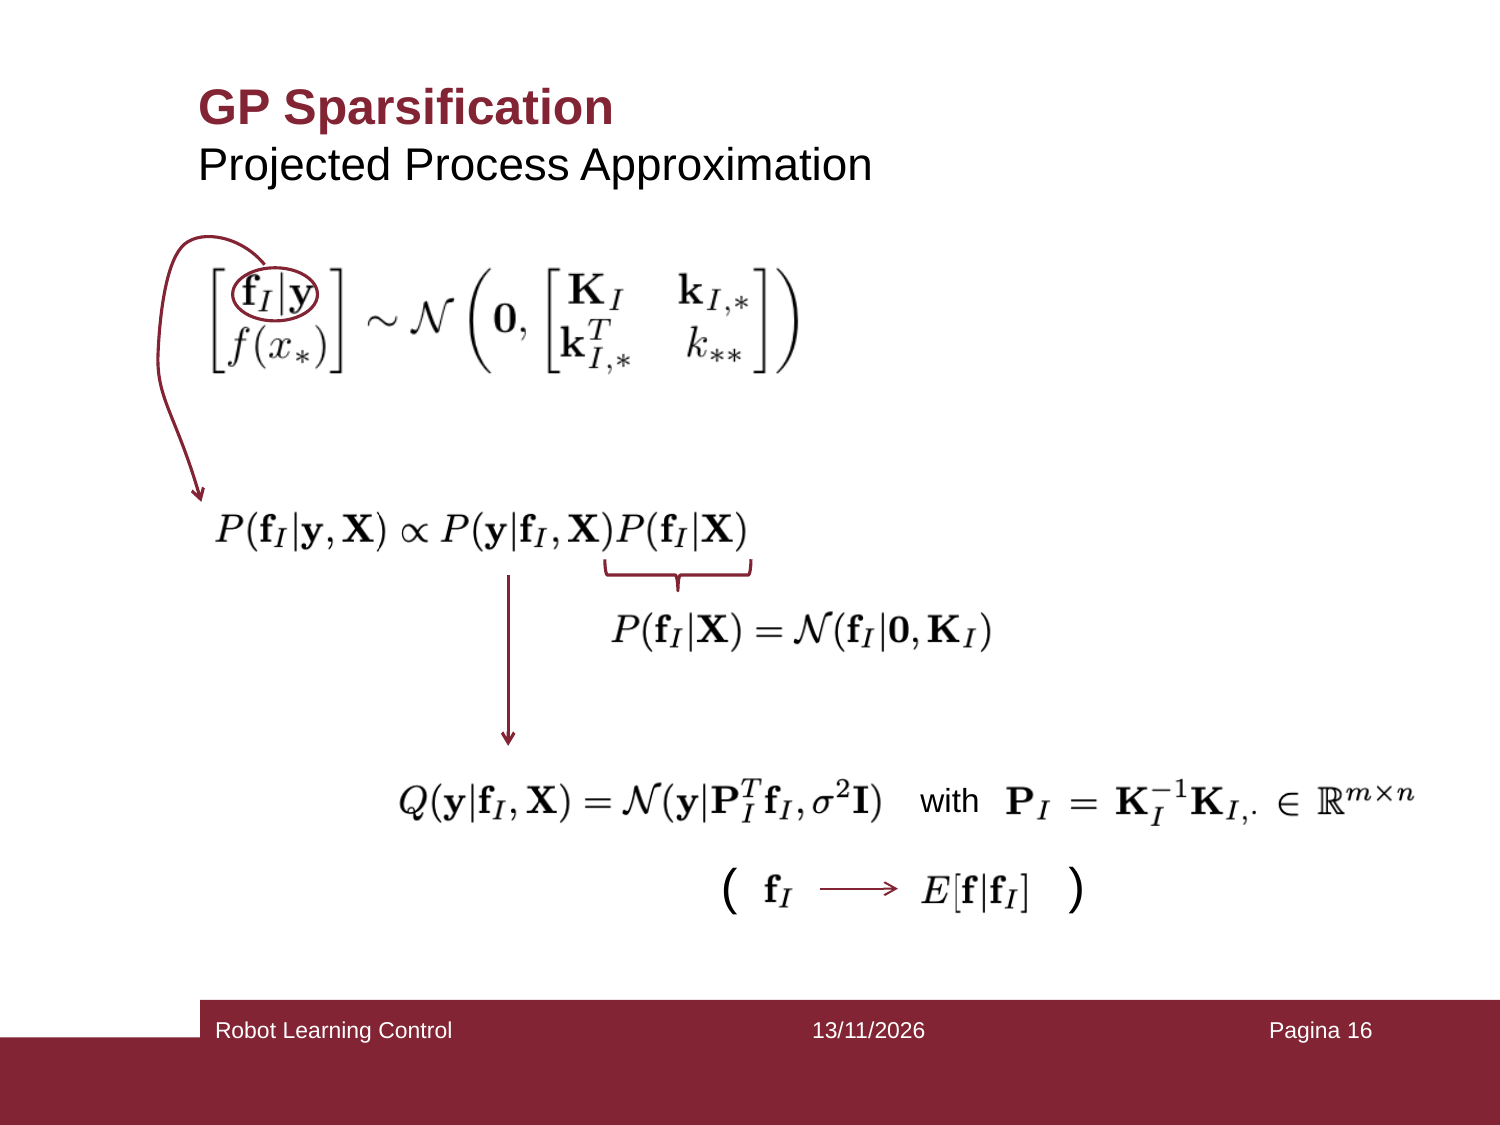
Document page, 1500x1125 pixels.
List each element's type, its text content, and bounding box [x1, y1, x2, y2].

text_box [604, 560, 751, 591]
picture [756, 867, 799, 916]
picture [998, 777, 1424, 828]
text_box ) [1053, 846, 1125, 922]
picture [211, 500, 758, 560]
text_box [157, 236, 257, 502]
picture [918, 868, 1033, 917]
text_box Projected Process Approximation [183, 127, 1398, 198]
picture [199, 256, 811, 385]
title GP Sparsification [183, 67, 1424, 163]
text_box ( [706, 847, 778, 923]
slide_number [712, 1008, 1025, 1084]
picture [391, 774, 888, 831]
picture [673, 606, 1005, 657]
footer Robot Learning Control [200, 1008, 675, 1084]
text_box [522, 574, 673, 725]
text_box with [905, 772, 999, 827]
slide_number Pagina 16 [1074, 1008, 1388, 1084]
